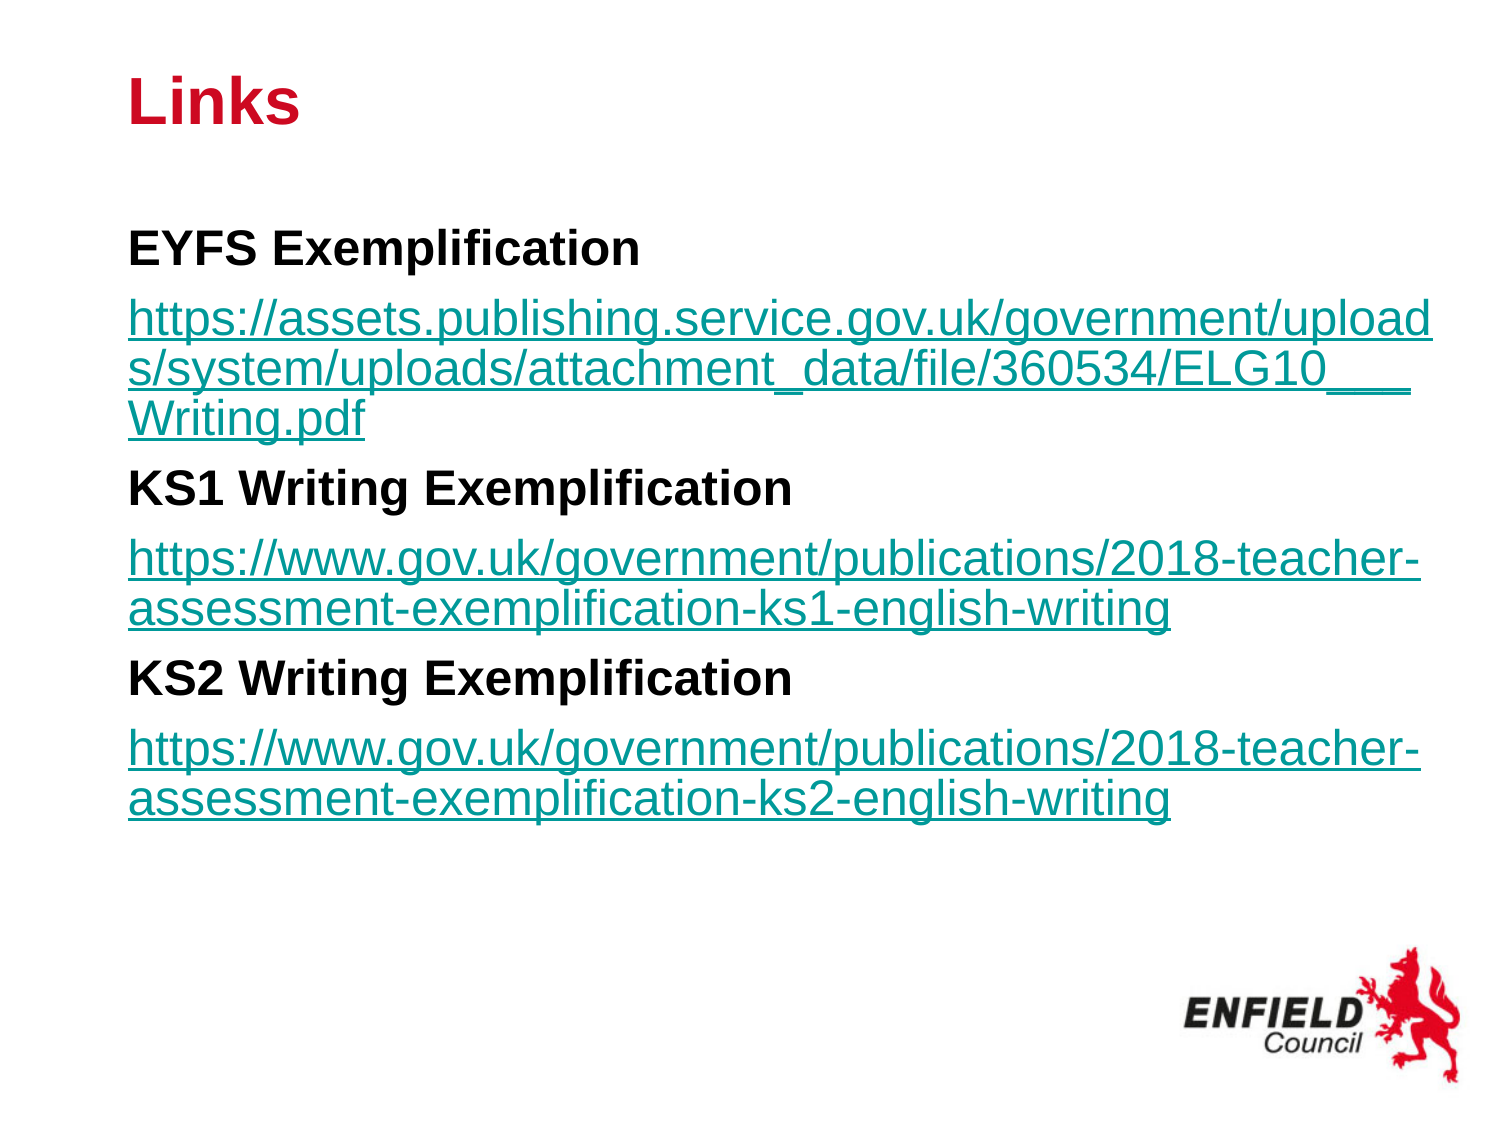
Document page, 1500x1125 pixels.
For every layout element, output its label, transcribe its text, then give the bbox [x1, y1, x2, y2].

title Links [112, 50, 1450, 208]
list EYFS Exemplification https://assets.publishing.service.gov.uk/government/uploads/system/uploads/attachment_data/file/360534/ELG10___Writing.pdf KS1 Writing Exemplification https://www.gov.uk/government/publications/2018-teacher-assessment-exemplification-ks1-english-writing KS2 Writing Exemplification https://www.gov.uk/government/publications/2018-teacher-assessment-exemplification-ks2-english-writing [112, 208, 1450, 938]
picture [1149, 924, 1500, 1118]
